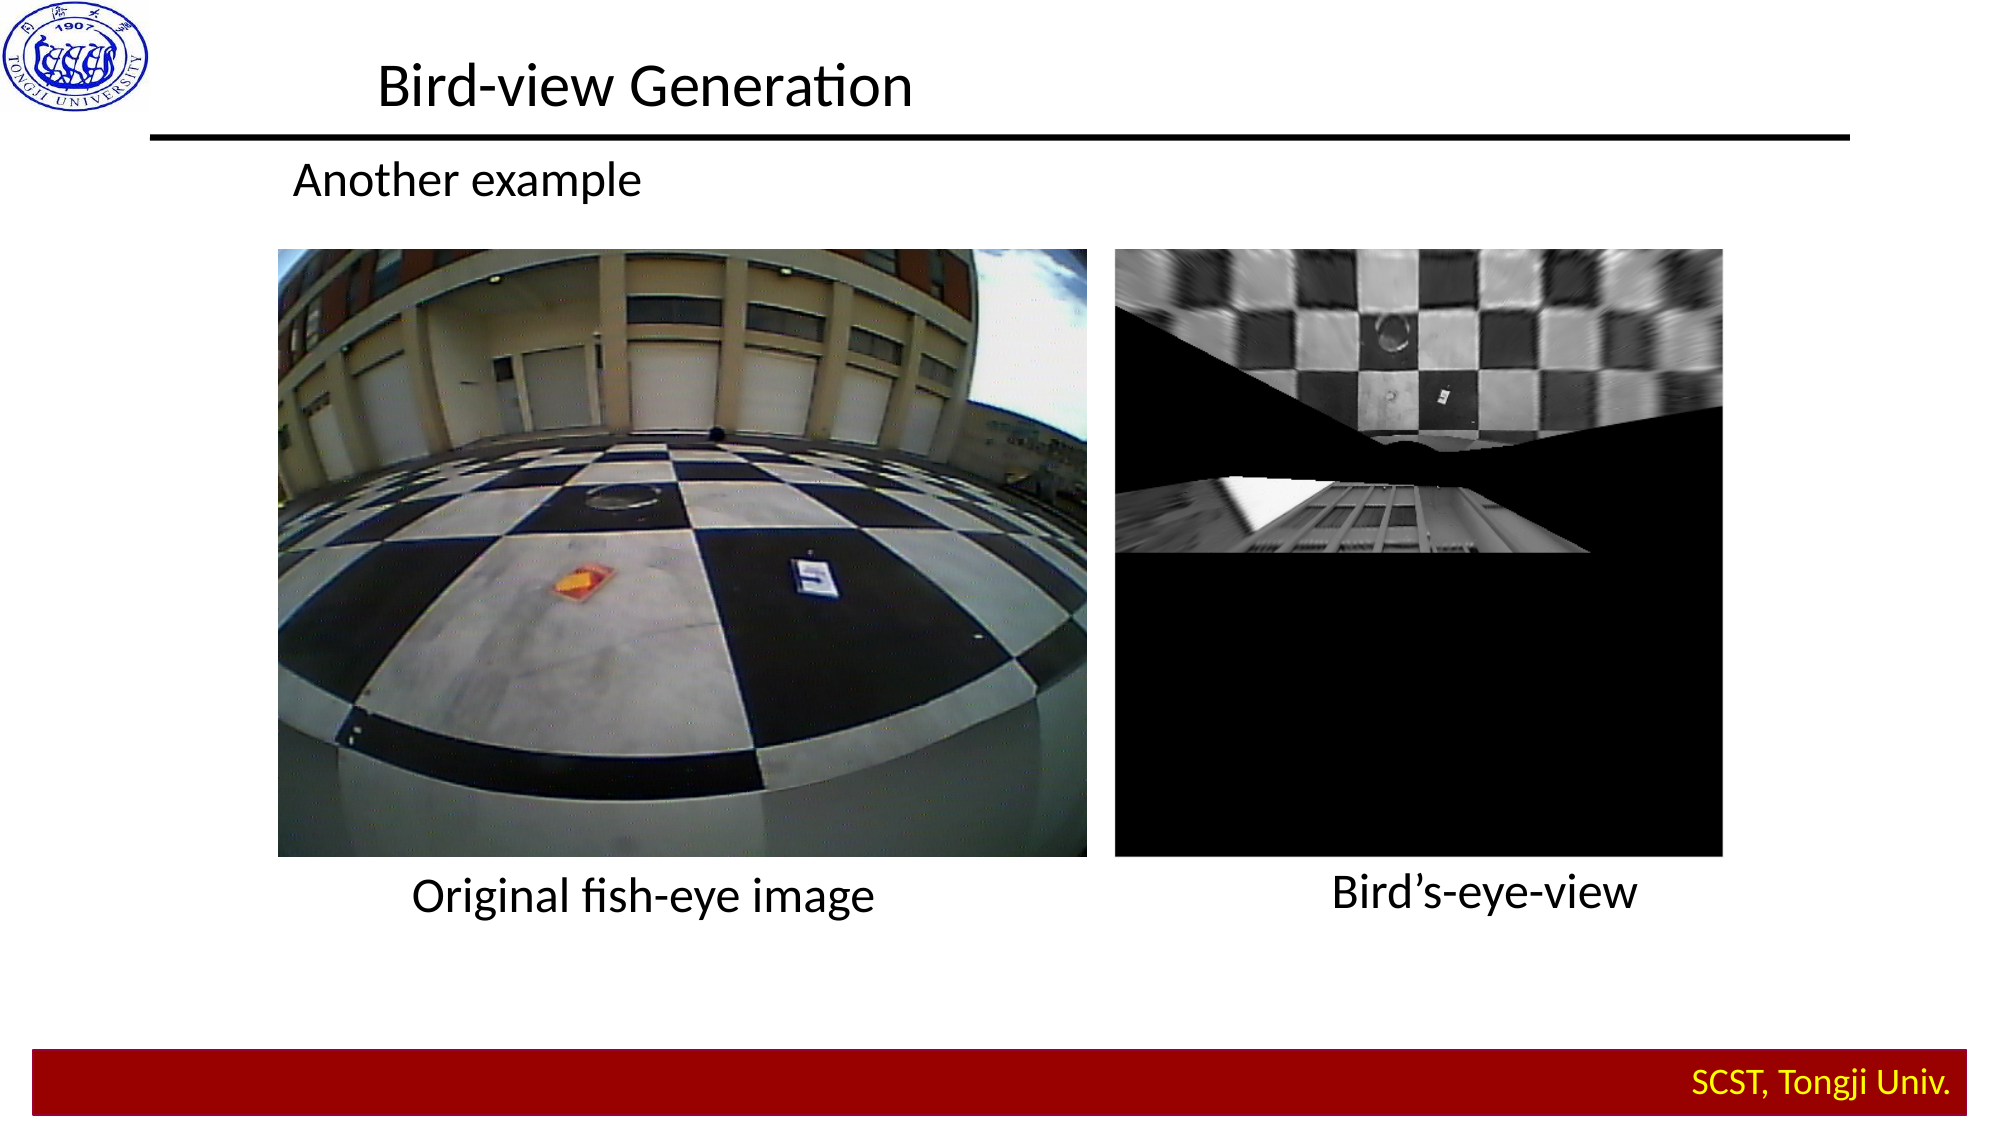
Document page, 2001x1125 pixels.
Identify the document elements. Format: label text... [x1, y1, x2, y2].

text_box Another example [278, 138, 719, 214]
picture [277, 249, 1088, 857]
text_box Bird’s-eye-view [1316, 865, 1677, 926]
picture [1113, 249, 1724, 858]
text_box Original fish-eye image [397, 865, 915, 931]
picture [0, 0, 150, 112]
text_box Bird-view Generation [362, 12, 1638, 150]
